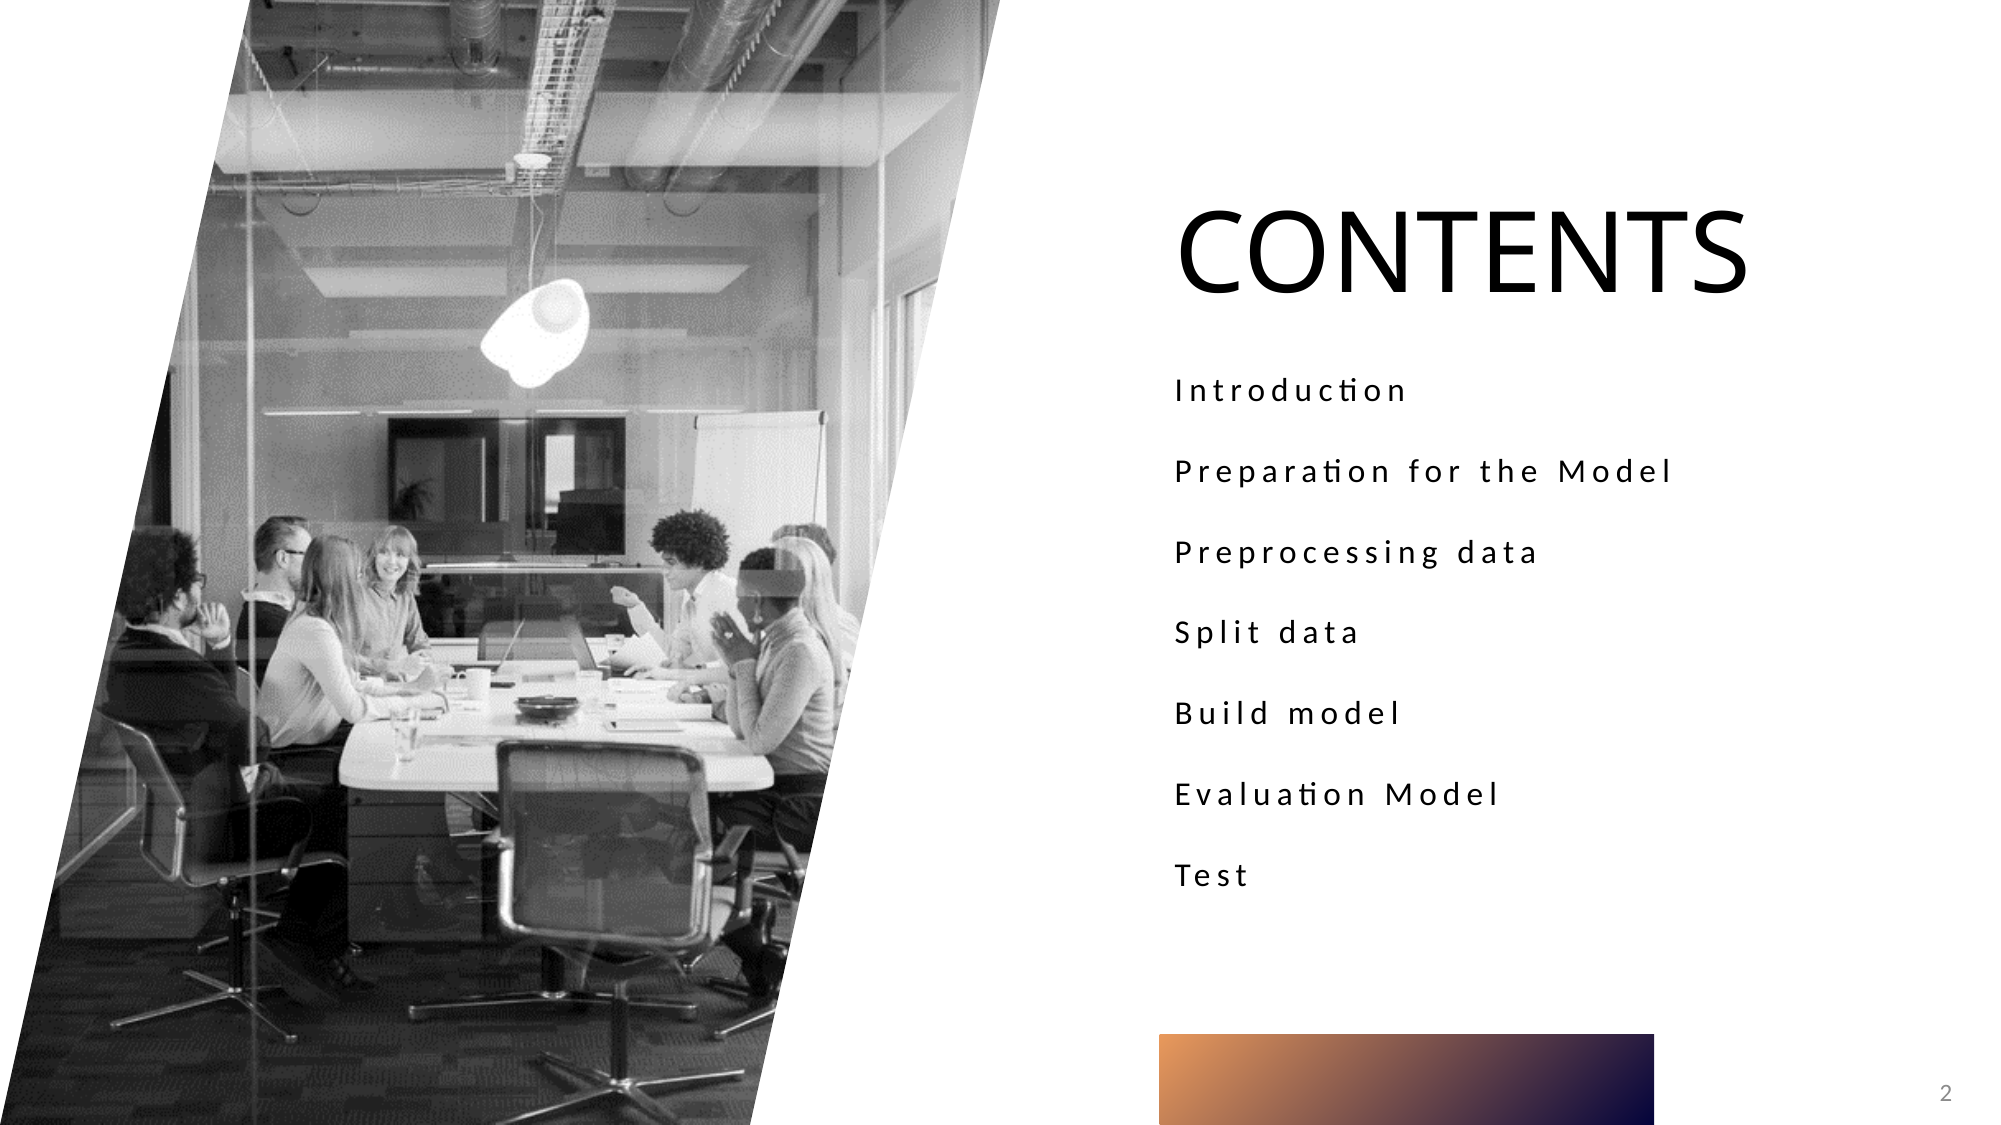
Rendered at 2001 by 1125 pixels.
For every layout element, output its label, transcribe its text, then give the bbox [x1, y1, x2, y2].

picture [0, 0, 1000, 1125]
list Introduction Preparation for the Model Preprocessing data Split data Build model Evaluation Model Test [1159, 341, 1835, 1020]
title Contents [1159, 105, 1955, 341]
slide_number 2 [1894, 1061, 1968, 1121]
